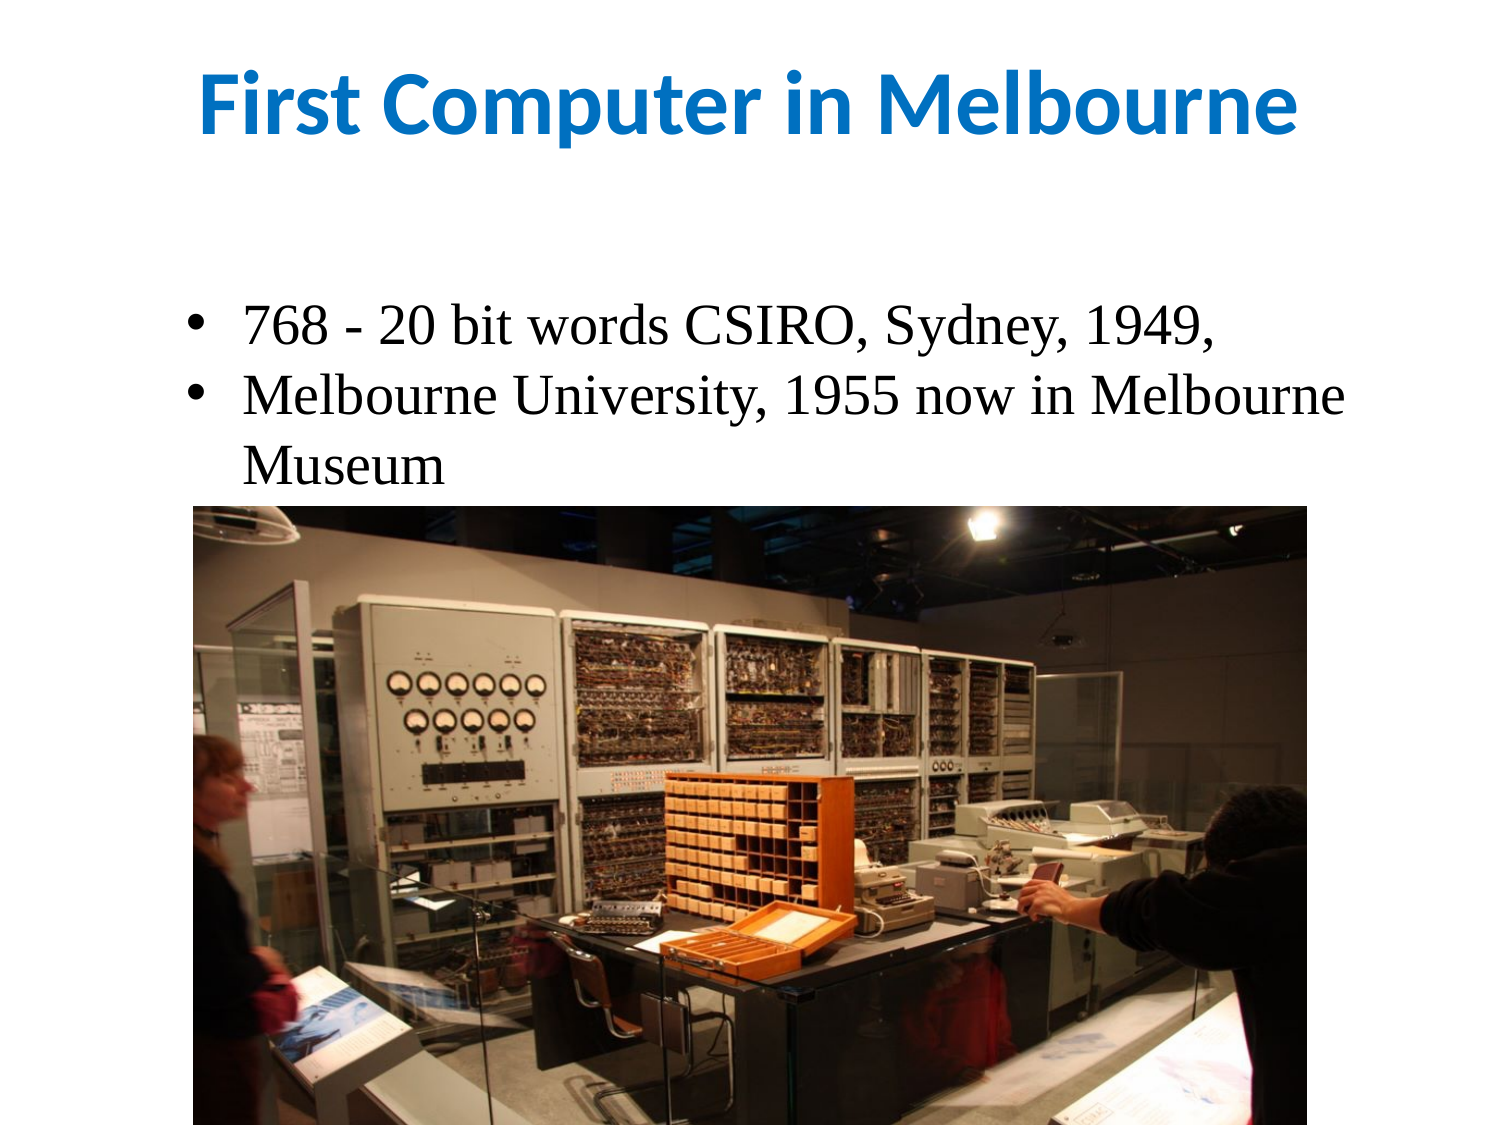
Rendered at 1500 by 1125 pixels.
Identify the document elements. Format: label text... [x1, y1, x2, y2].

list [193, 505, 1307, 1125]
text_box 768 - 20 bit words CSIRO, Sydney, 1949, Melbourne University, 1955 now in Melbourne Museum [171, 278, 1483, 504]
title First Computer in Melbourne [75, 0, 1425, 197]
